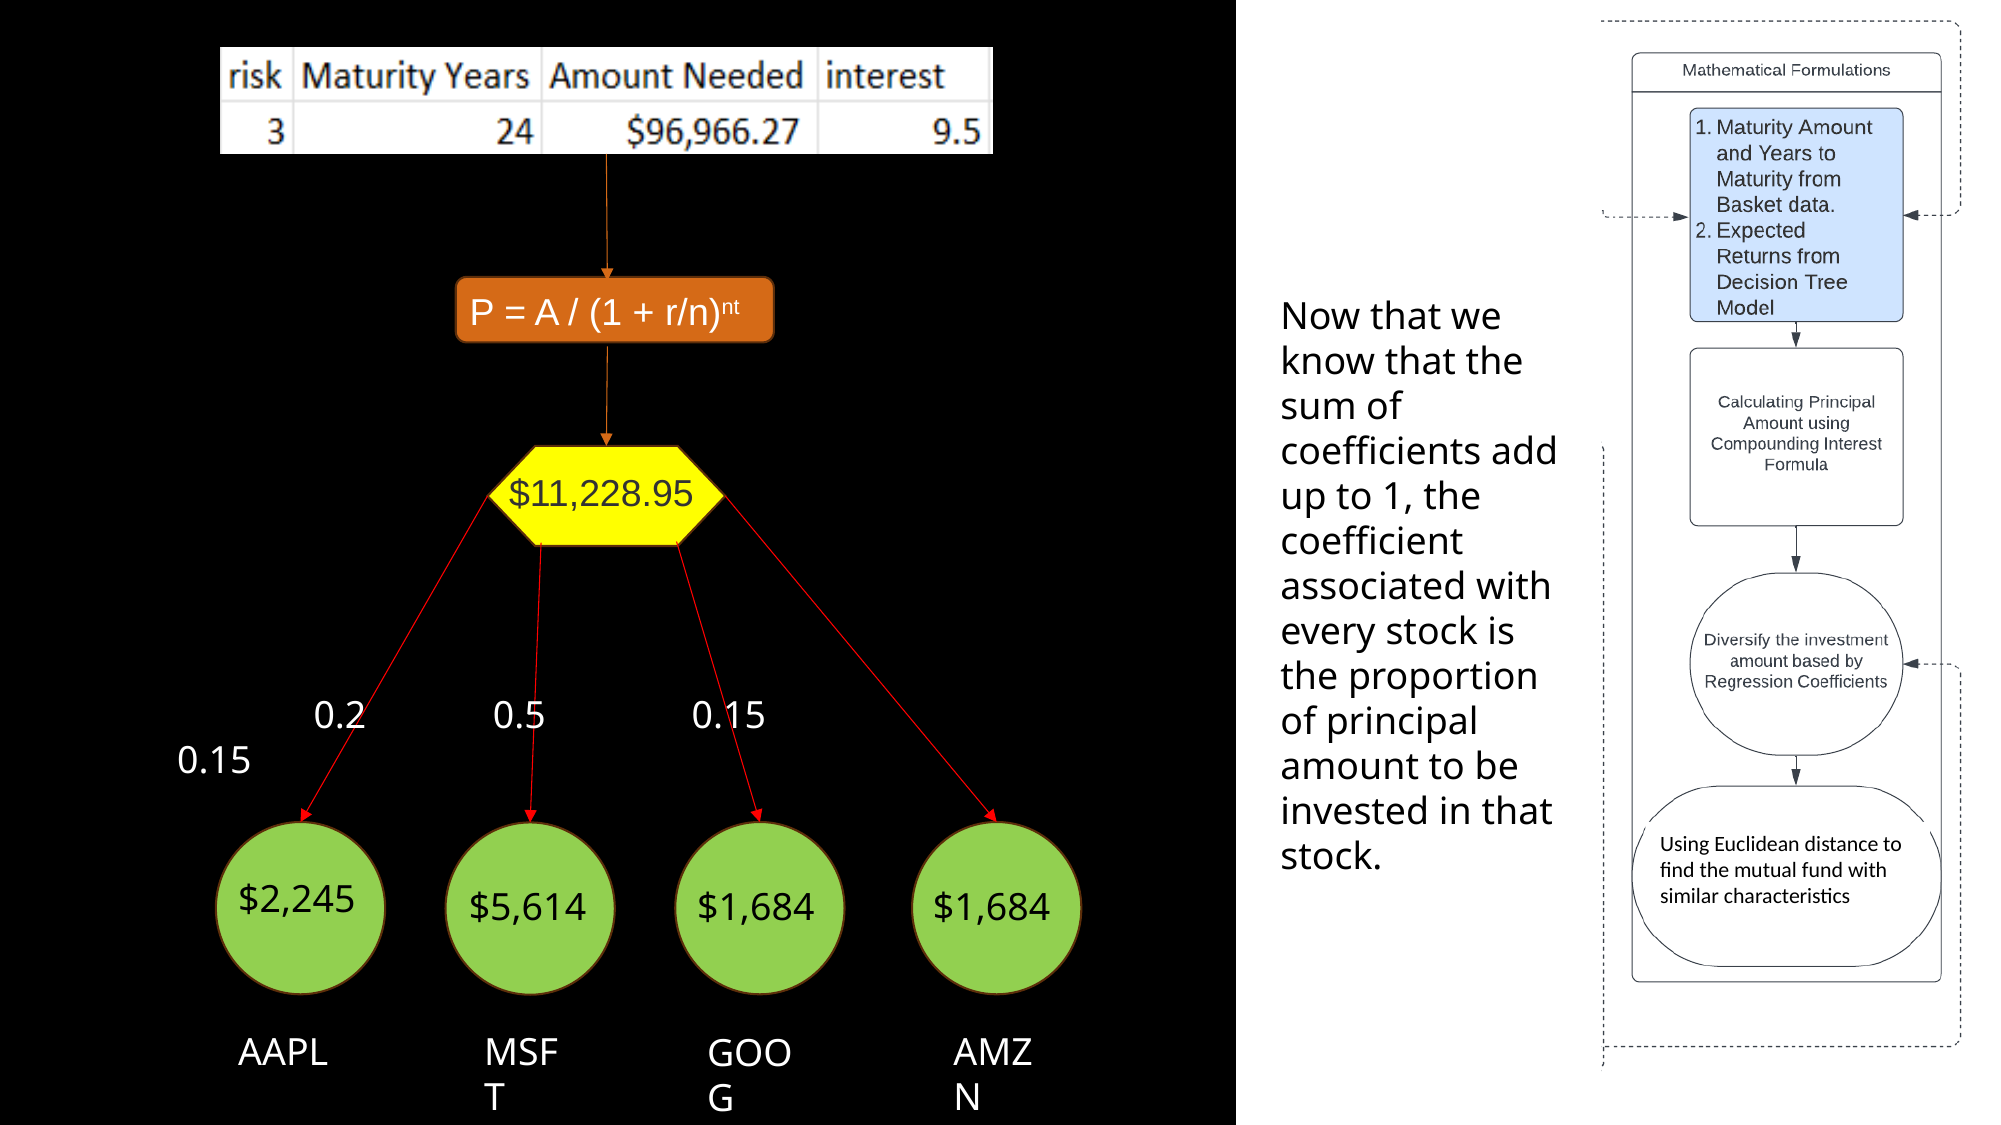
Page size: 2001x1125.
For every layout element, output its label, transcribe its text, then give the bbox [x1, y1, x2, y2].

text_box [162, 47, 1082, 1082]
picture [1600, 0, 2000, 1115]
text_box Now that we know that the sum of coefficients add up to 1, the coefficient associated with every stock is the proportion of principal amount to be invested in that stock. [1265, 285, 1589, 885]
text_box [1237, 0, 2000, 1125]
text_box [0, 0, 1237, 1125]
